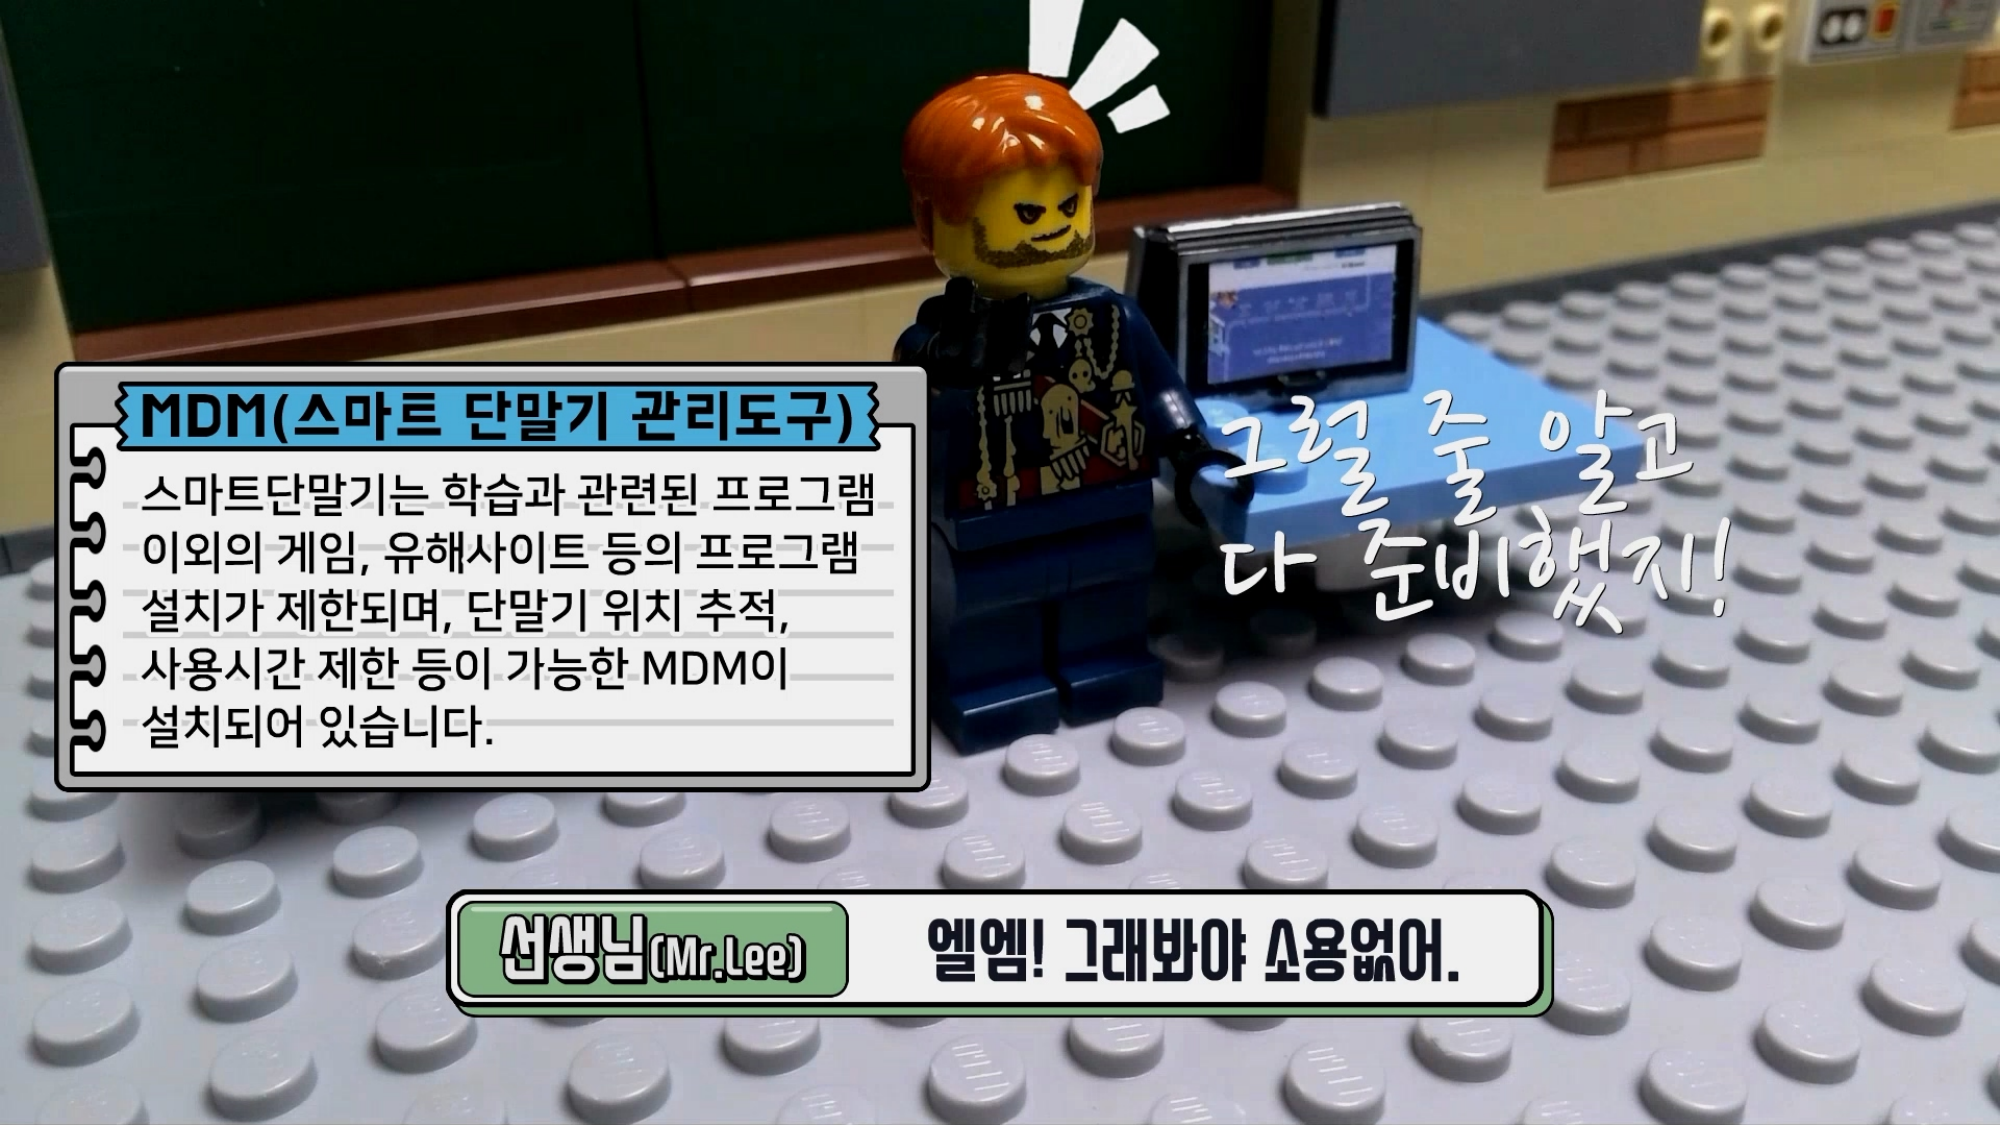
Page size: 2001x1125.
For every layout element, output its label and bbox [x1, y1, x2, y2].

list [0, 0, 2000, 1125]
